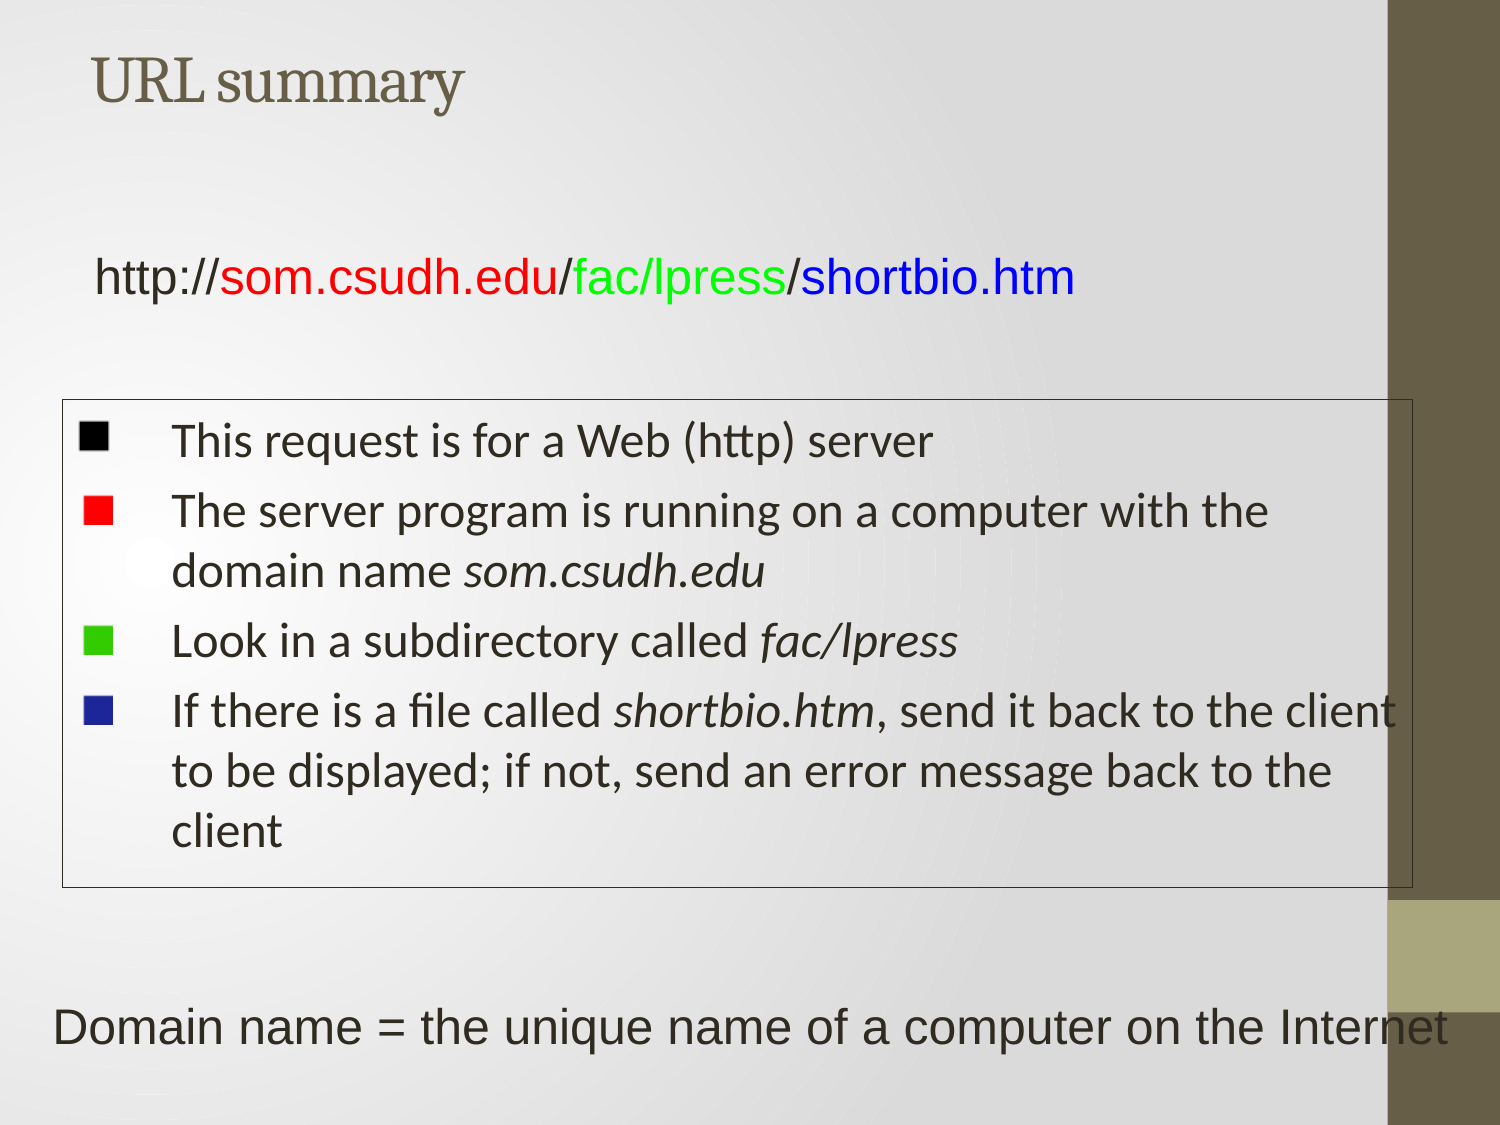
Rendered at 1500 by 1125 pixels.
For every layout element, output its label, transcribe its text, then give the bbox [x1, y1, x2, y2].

text_box http://som.csudh.edu/fac/lpress/shortbio.htm [79, 237, 1092, 313]
picture [77, 619, 113, 655]
list This request is for a Web (http) server The server program is running on a computer with the domain name som.csudh.edu Look in a subdirectory called fac/lpress If there is a file called shortbio.htm, send it back to the client to be displayed; if not, send an error message back to the client [62, 399, 1413, 888]
text_box Domain name = the unique name of a computer on the Internet [37, 987, 1465, 1063]
picture [77, 489, 113, 525]
picture [77, 419, 113, 455]
title URL summary [75, 0, 1425, 171]
picture [77, 689, 113, 725]
